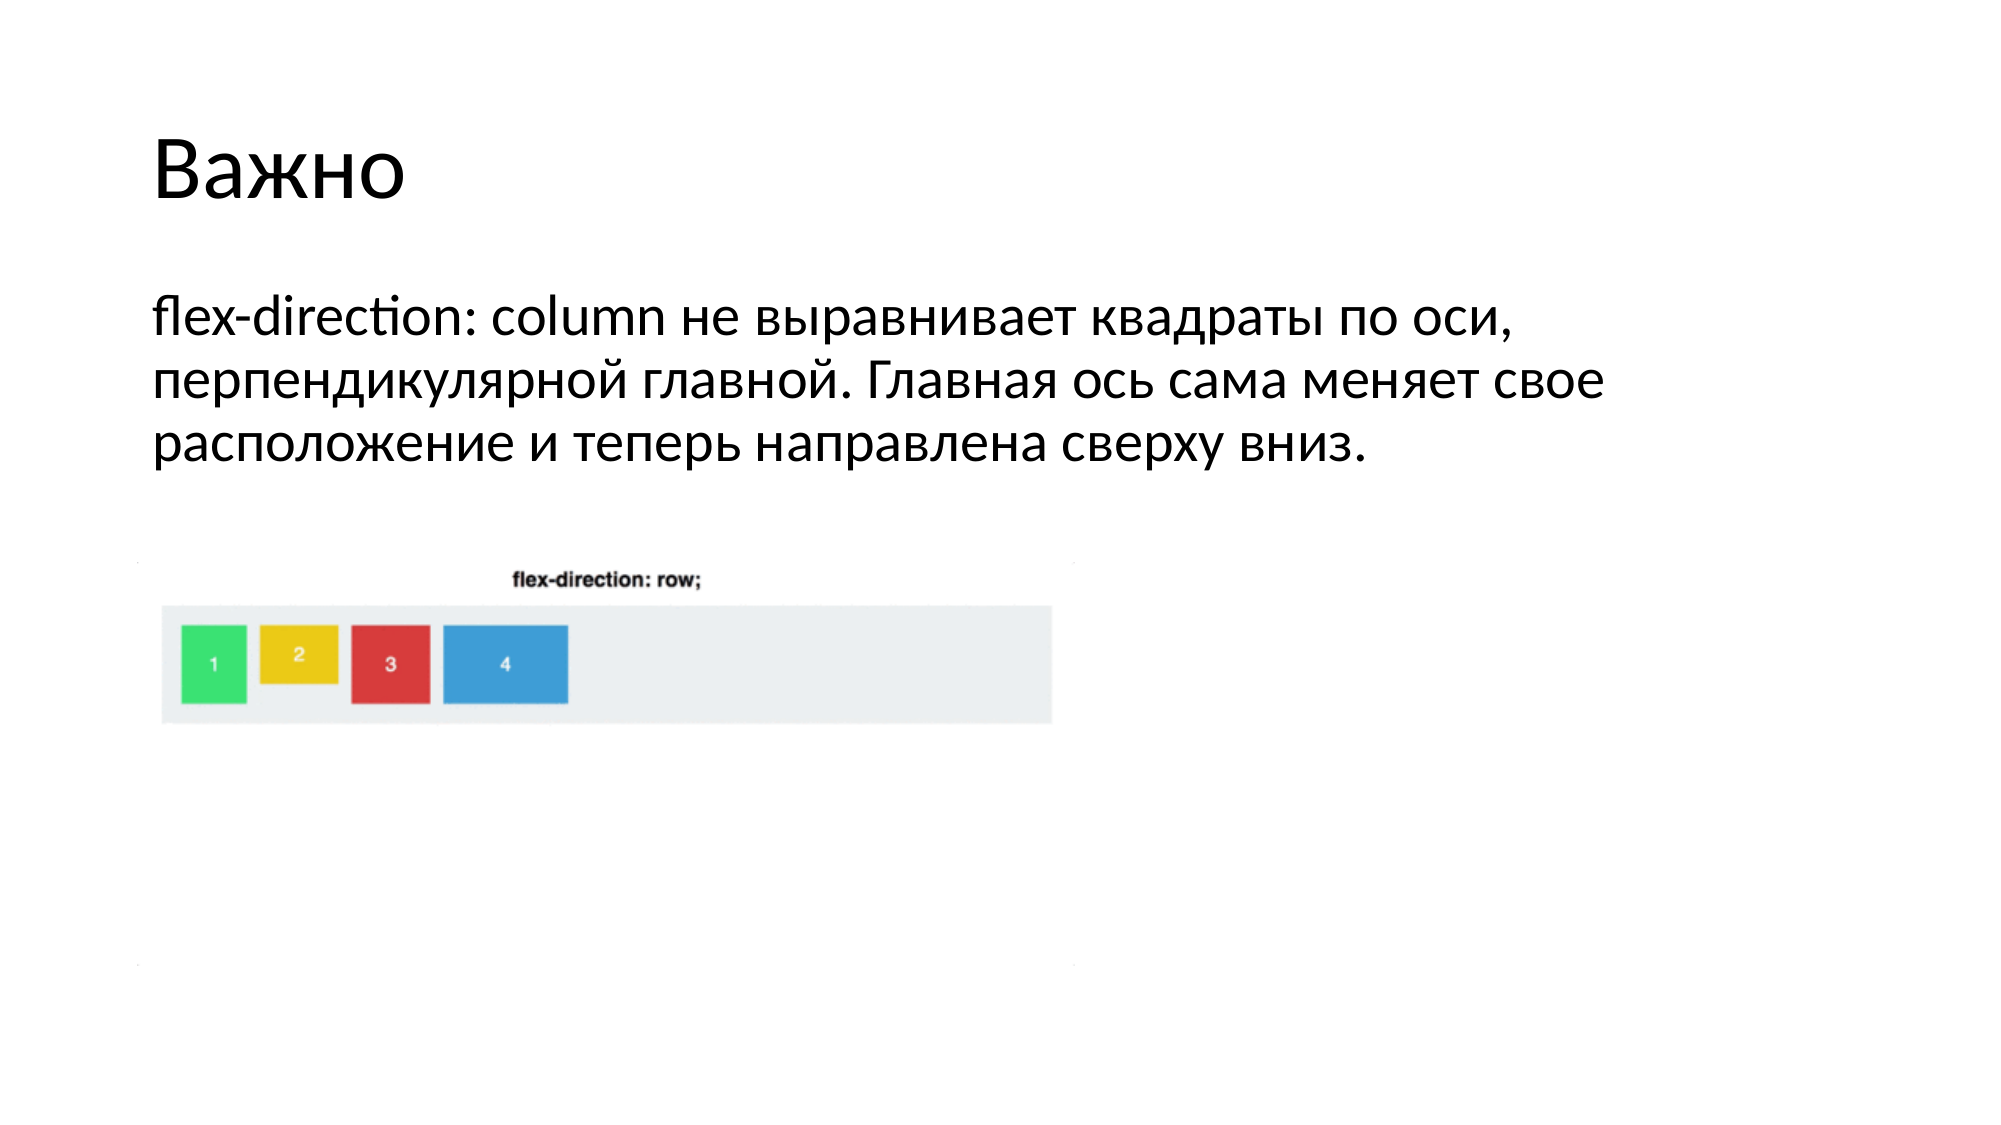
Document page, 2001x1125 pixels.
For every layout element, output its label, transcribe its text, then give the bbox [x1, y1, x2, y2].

title Важно [137, 59, 1863, 277]
picture [137, 562, 1076, 966]
list flex-direction: column не выравнивает квадраты по оси, перпендикулярной главной. Главная ось сама меняет свое расположение и теперь направлена сверху вниз. [137, 277, 1863, 992]
